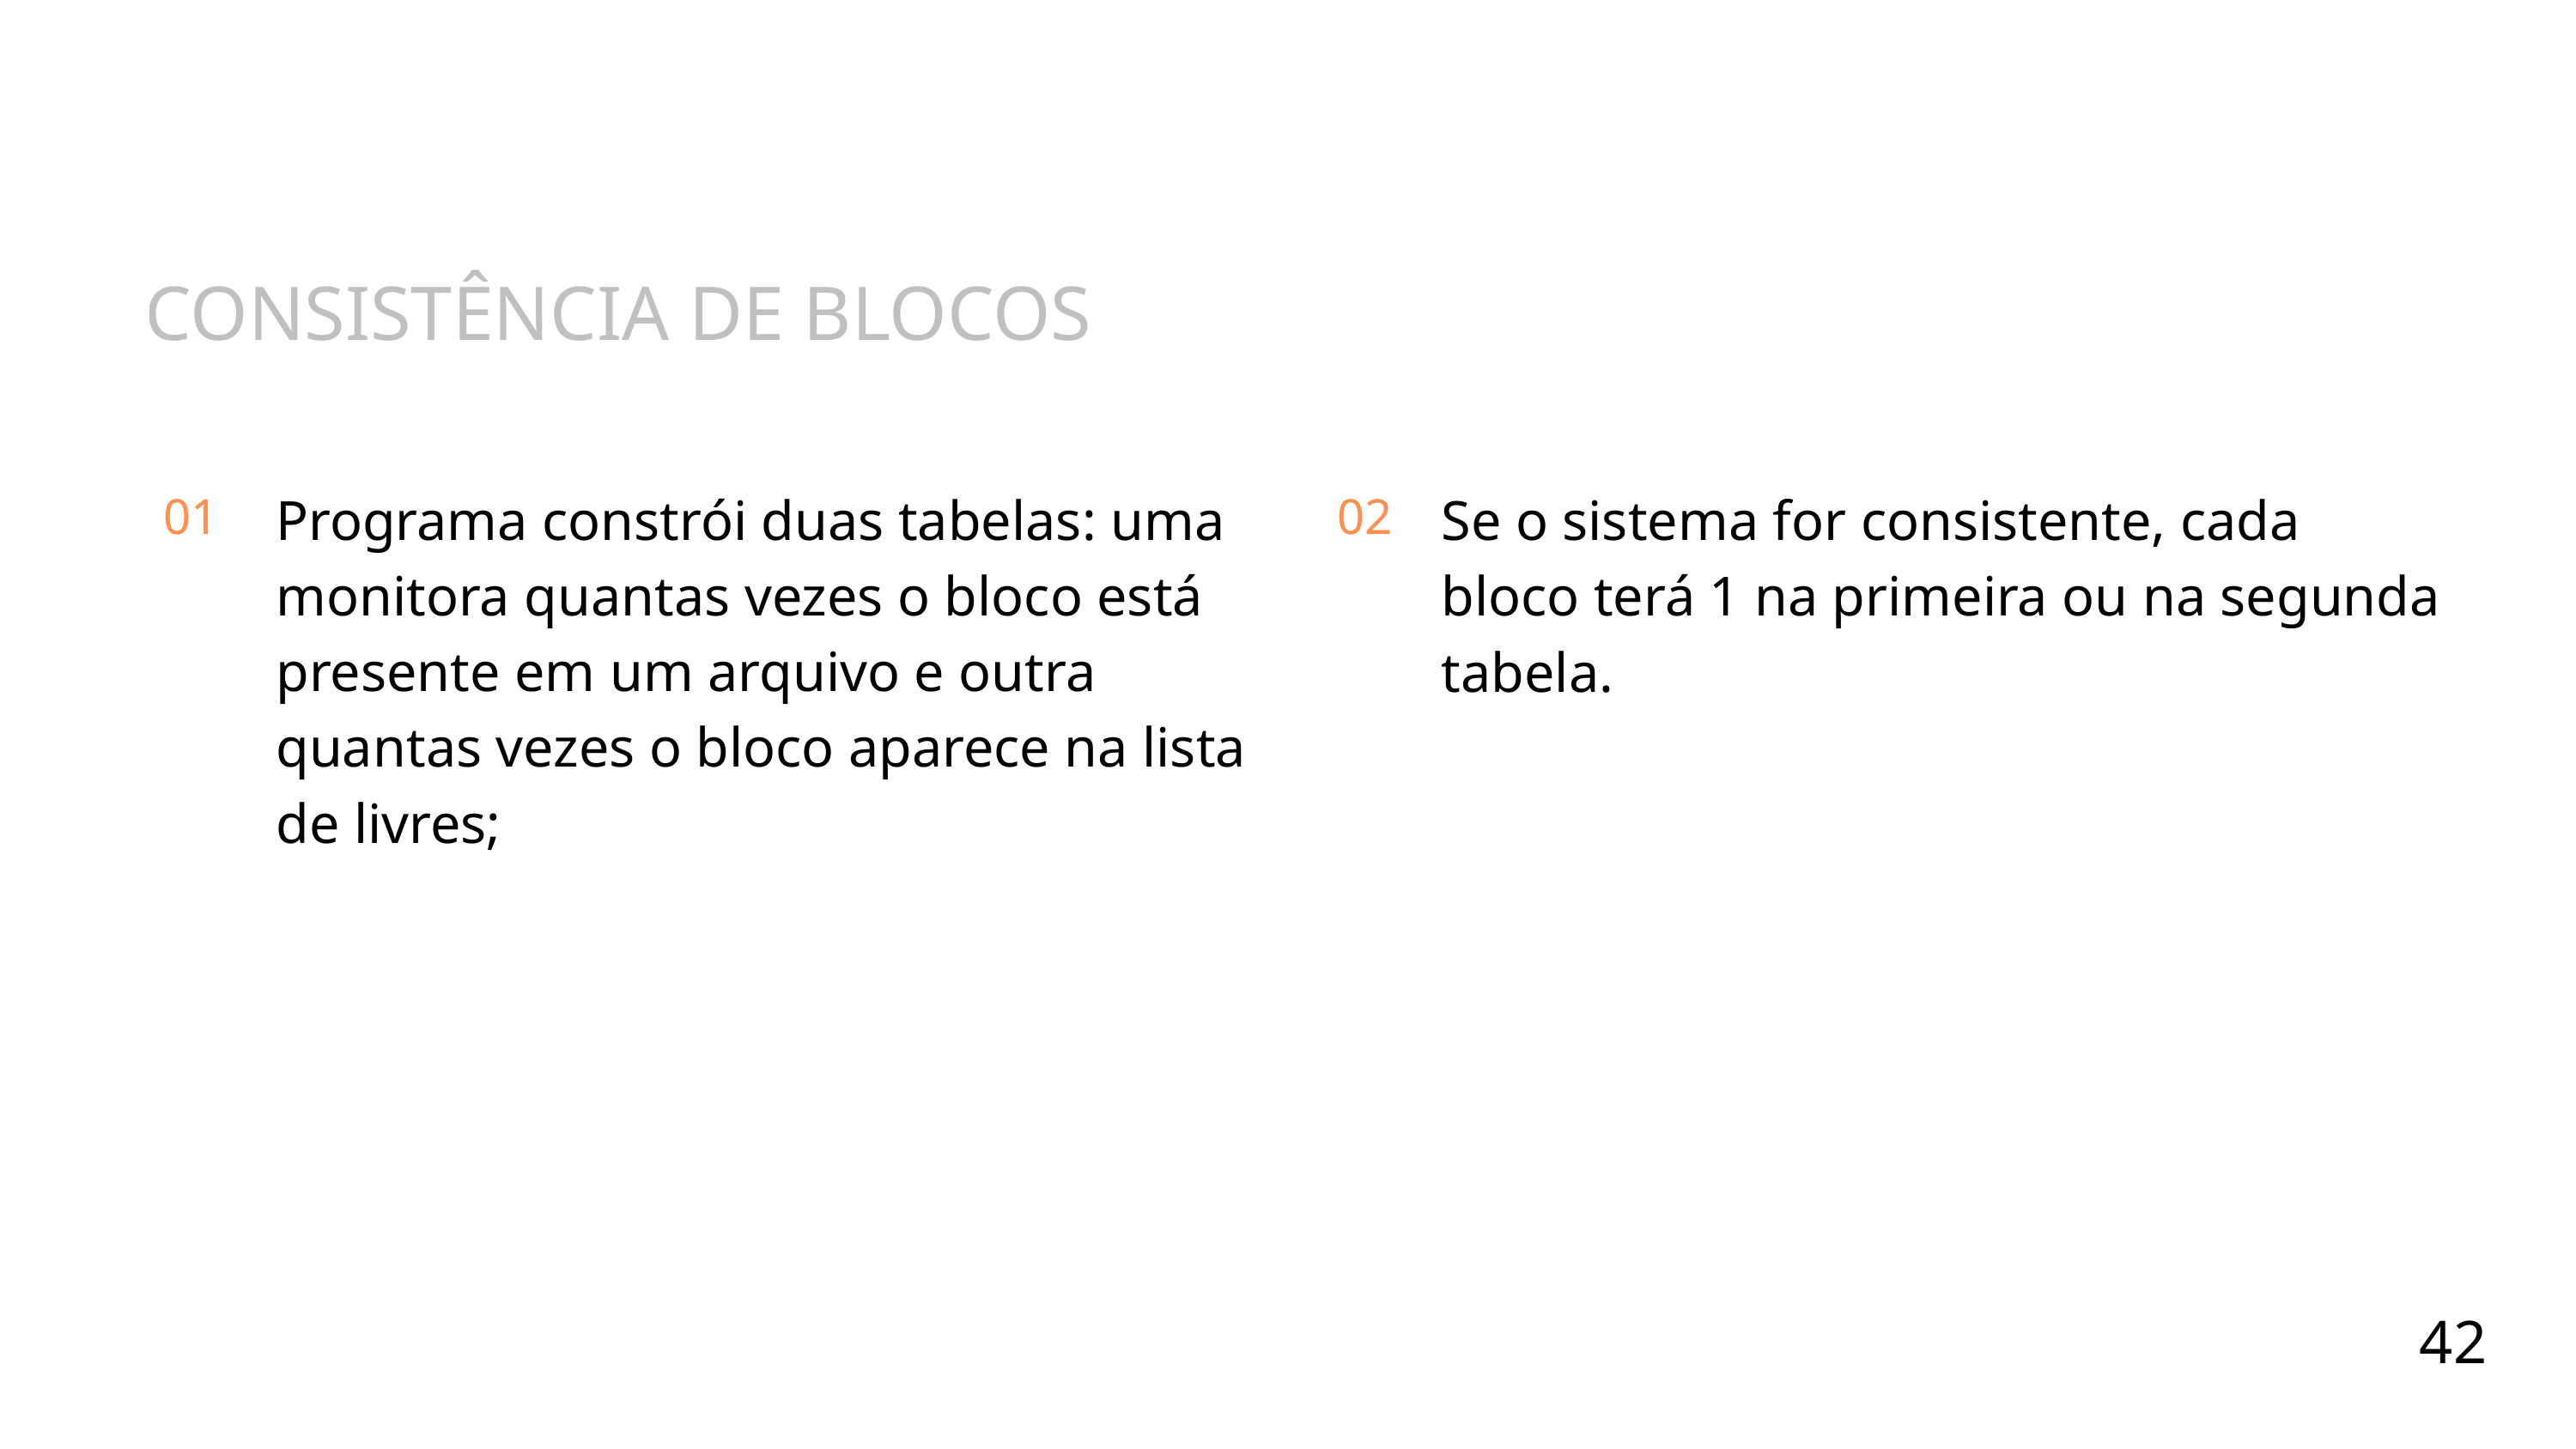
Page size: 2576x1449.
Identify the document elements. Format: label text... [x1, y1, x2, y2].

text_box Se o sistema for consistente, cada bloco terá 1 na primeira ou na segunda tabela. [1441, 475, 2454, 703]
text_box 02 [1318, 476, 1411, 544]
text_box CONSISTÊNCIA DE BLOCOS [144, 251, 1793, 355]
text_box 42 [2415, 1293, 2492, 1376]
text_box Programa constrói duas tabelas: uma monitora quantas vezes o bloco está presente em um arquivo e outra quantas vezes o bloco aparece na lista de livres; [276, 475, 1288, 854]
text_box 01 [144, 476, 238, 544]
